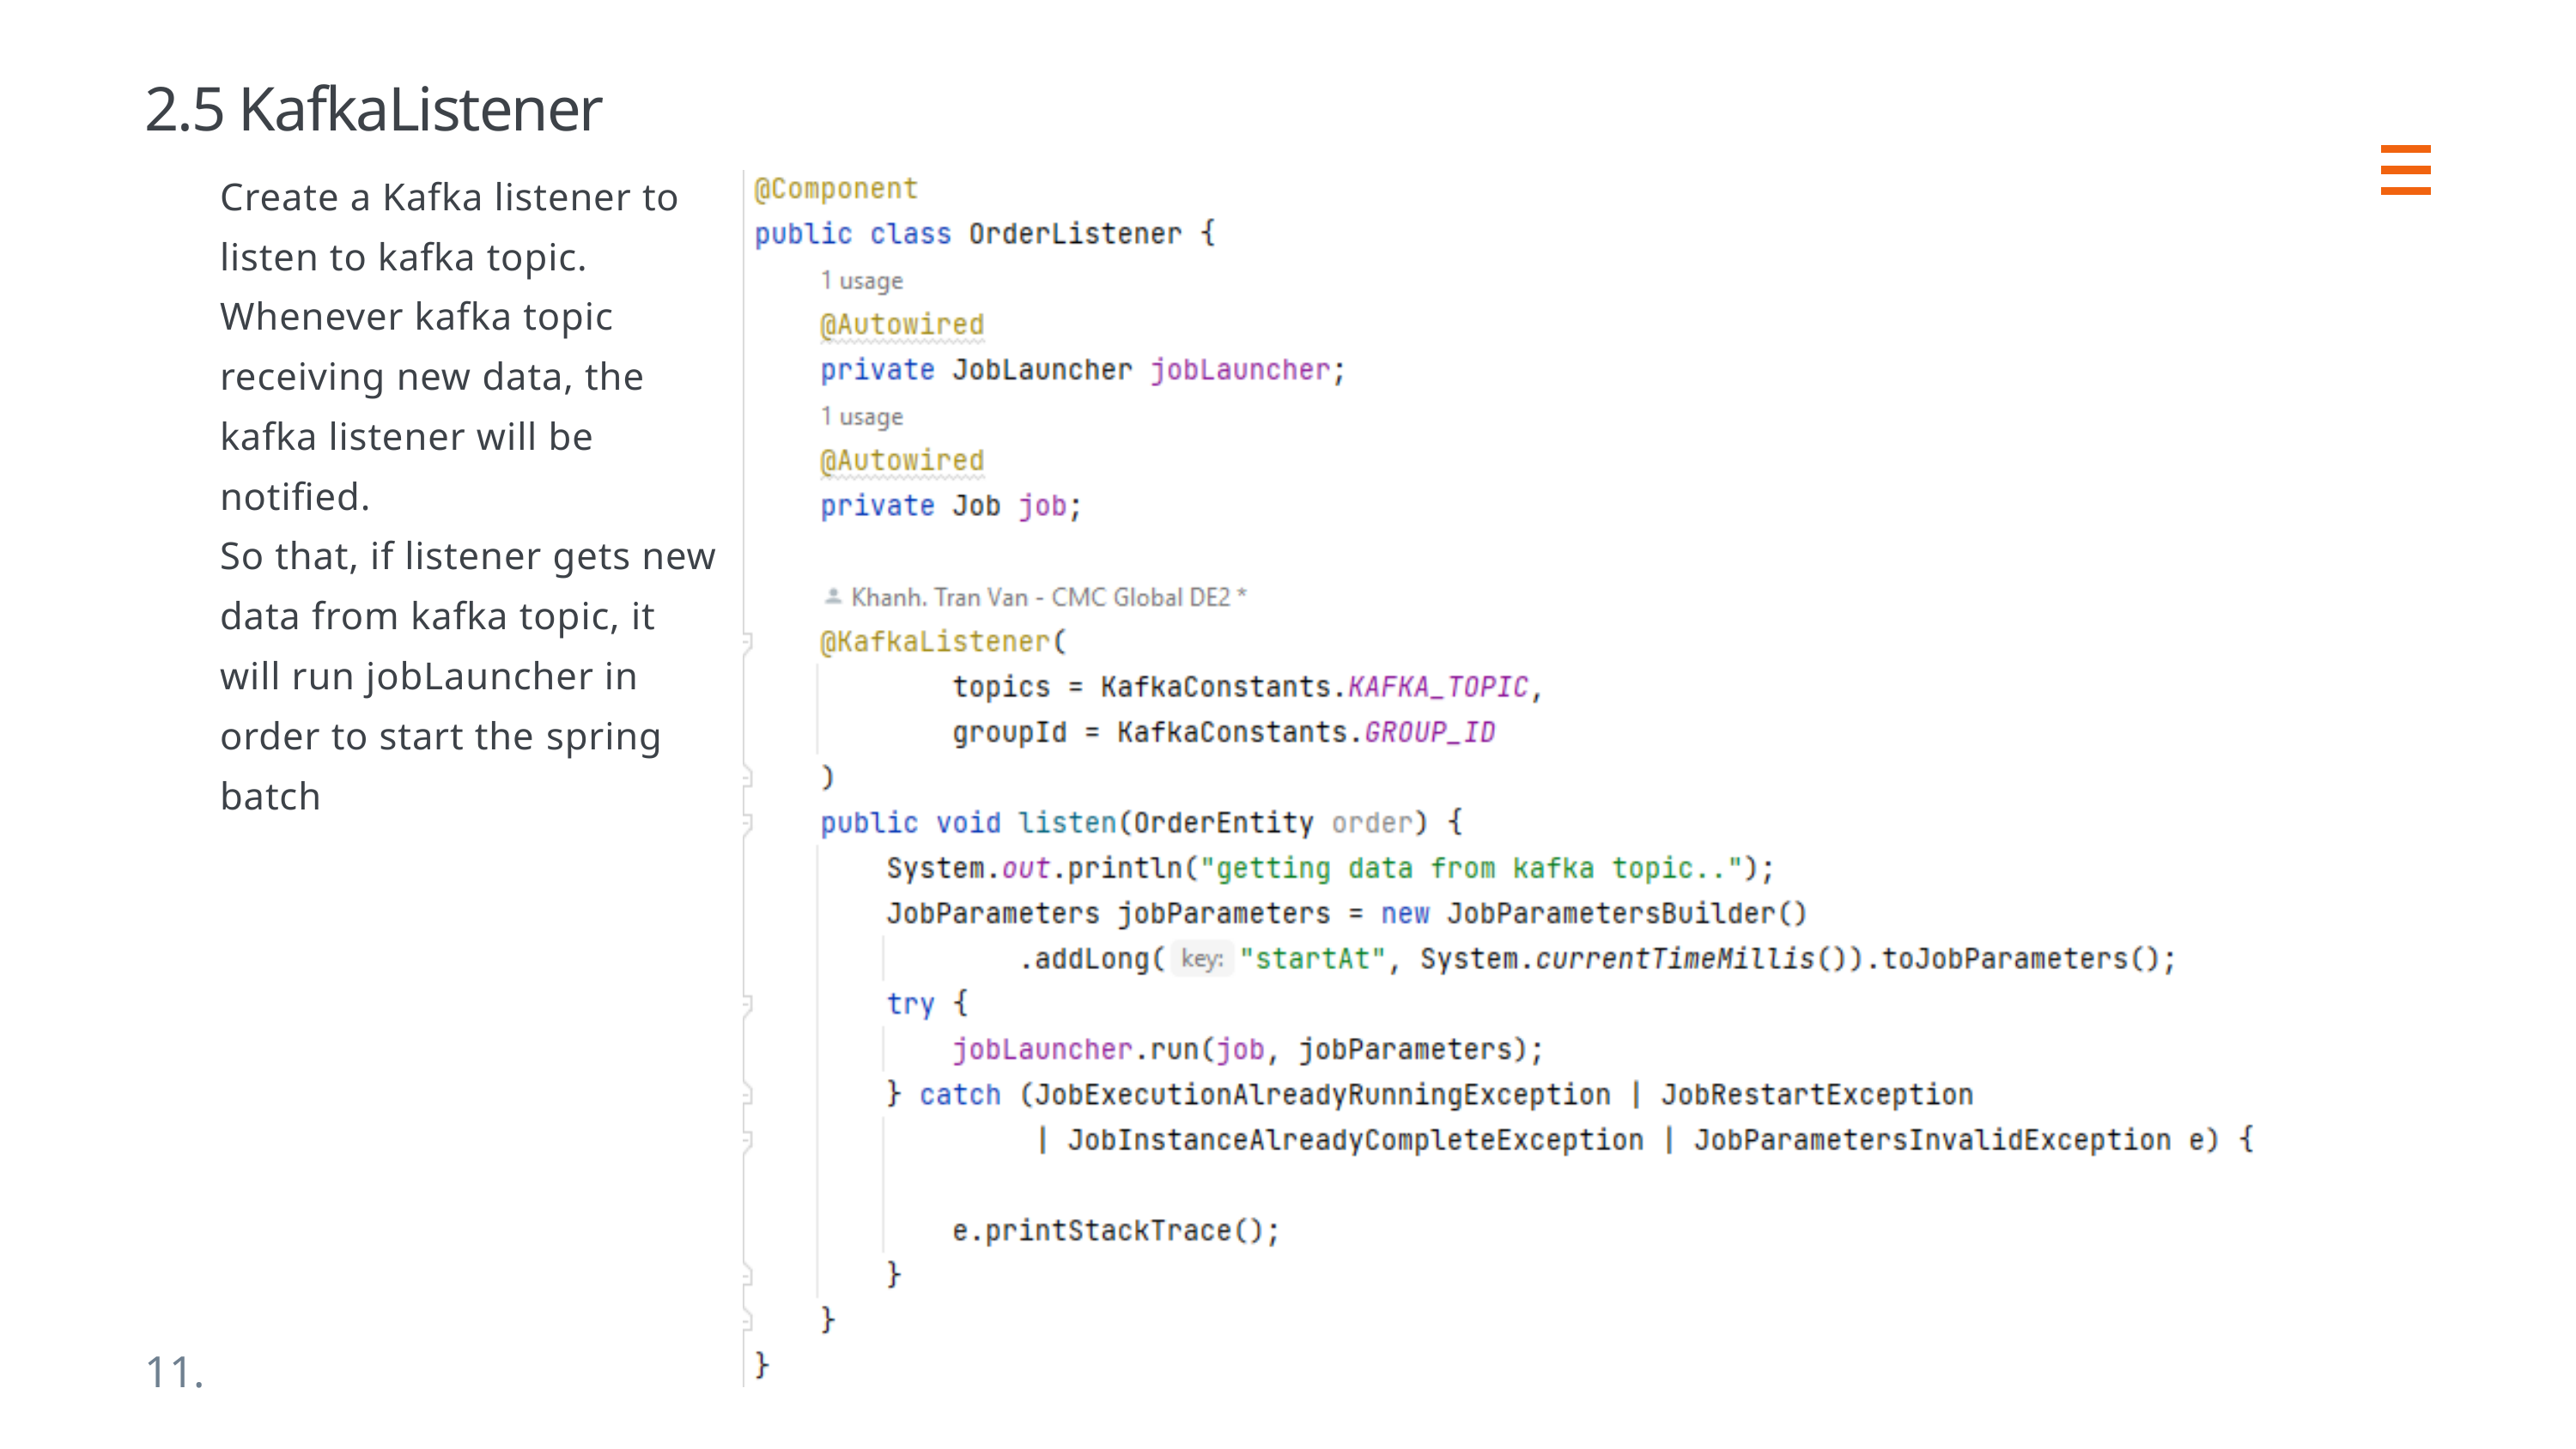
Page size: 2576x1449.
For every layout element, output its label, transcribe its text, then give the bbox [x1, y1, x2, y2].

text_box 2.5 KafkaListener [144, 76, 703, 143]
picture [743, 169, 2336, 1387]
text_box Create a Kafka listener to listen to kafka topic. Whenever kafka topic receiving new data, the kafka listener will be notified. So that, if listener gets new data from kafka topic, it will run jobLauncher in order to start the spring batch [220, 158, 727, 817]
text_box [2380, 144, 2432, 196]
text_box 11. [144, 1336, 763, 1397]
